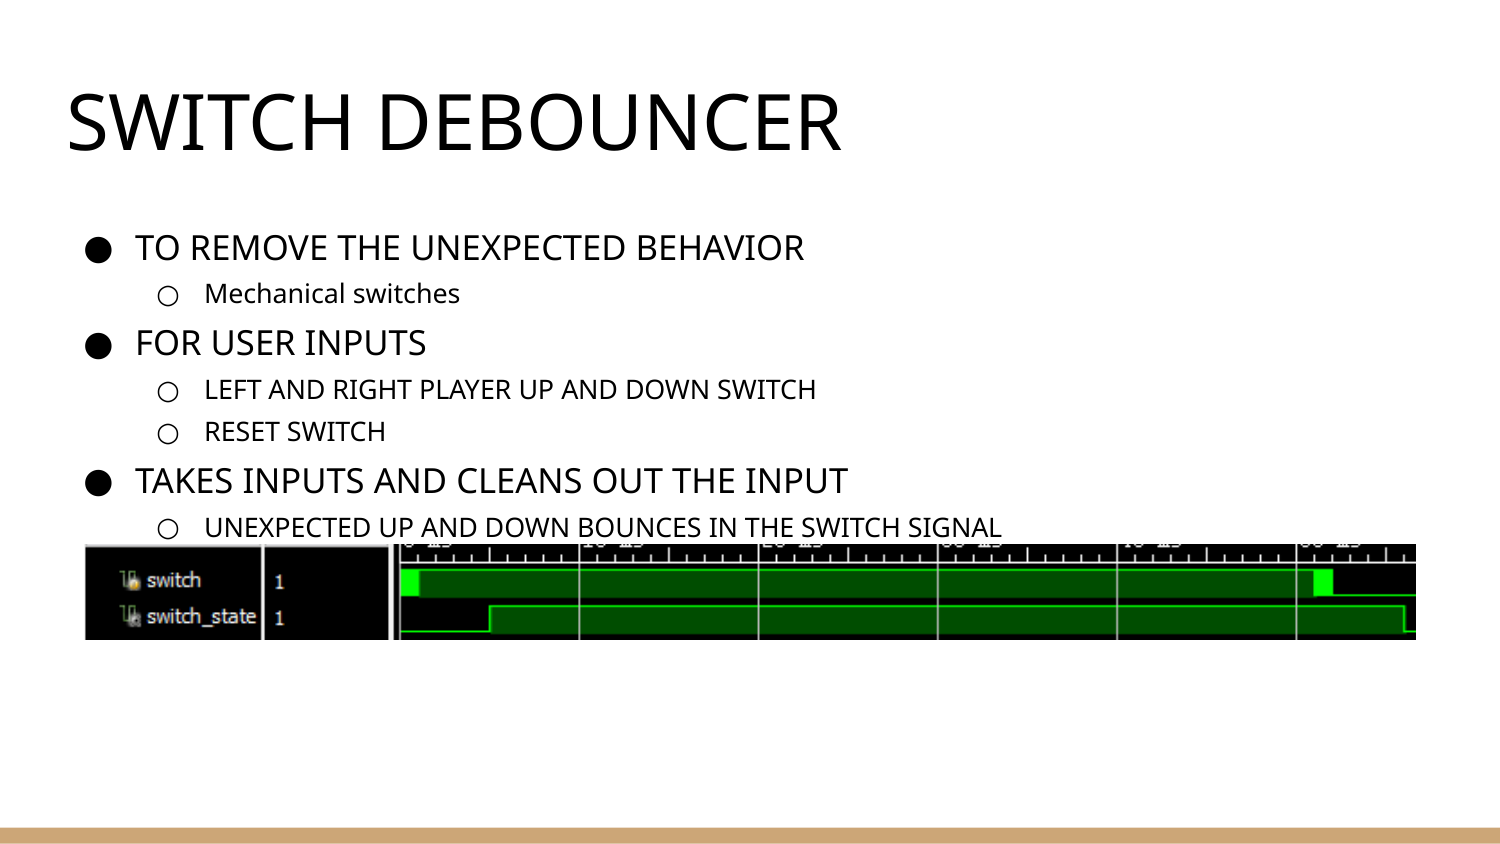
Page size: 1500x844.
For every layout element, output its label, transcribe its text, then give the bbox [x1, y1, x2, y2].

picture [84, 544, 1416, 640]
title SWITCH DEBOUNCER [51, 51, 1449, 189]
list TO REMOVE THE UNEXPECTED BEHAVIOR Mechanical switches FOR USER INPUTS LEFT AND RIGHT PLAYER UP AND DOWN SWITCH RESET SWITCH TAKES INPUTS AND CLEANS OUT THE INPUT UNEXPECTED UP AND DOWN BOUNCES IN THE SWITCH SIGNAL IMPLEMENTED A 5ms DELAY TO MAKE THE INPUT SWITCH STABLE [51, 200, 1449, 620]
